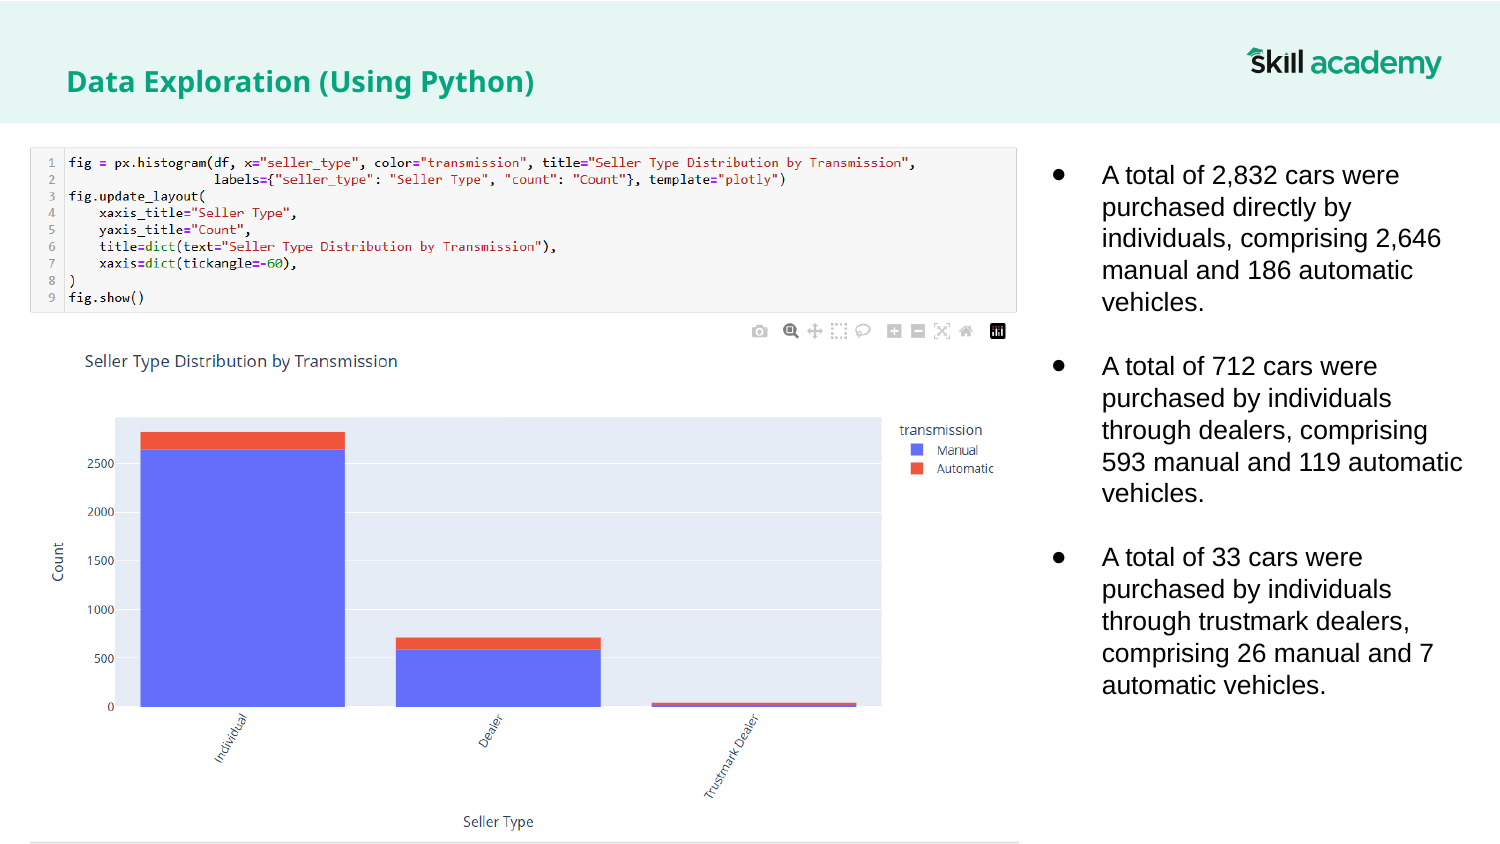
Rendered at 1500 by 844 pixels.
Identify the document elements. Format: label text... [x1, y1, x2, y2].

list A total of 2,832 cars were purchased directly by individuals, comprising 2,646 manual and 186 automatic vehicles. A total of 712 cars were purchased by individuals through dealers, comprising 593 manual and 119 automatic vehicles. A total of 33 cars were purchased by individuals through trustmark dealers, comprising 26 manual and 7 automatic vehicles. [1018, 142, 1492, 718]
picture [29, 144, 1019, 844]
title Data Exploration (Using Python) [51, 48, 1449, 122]
